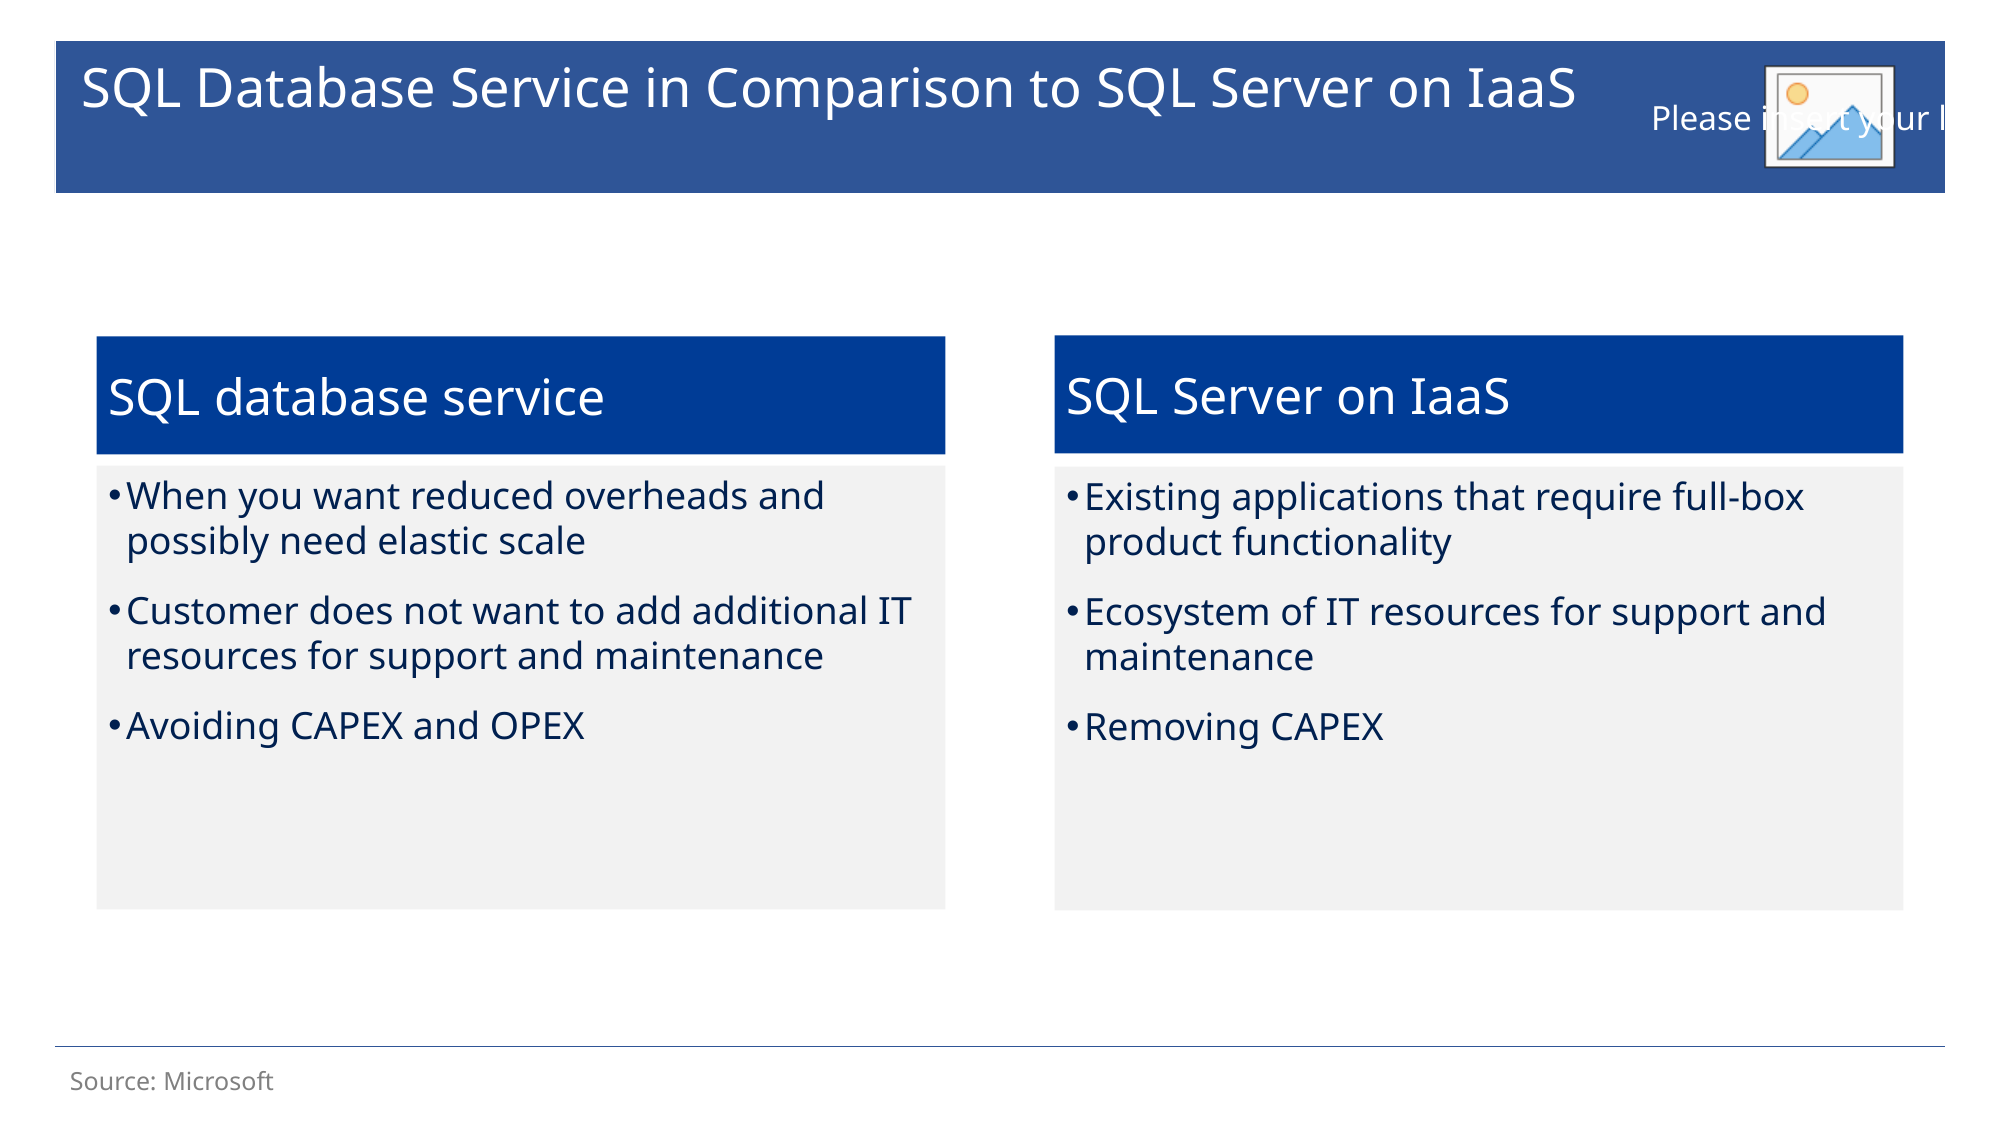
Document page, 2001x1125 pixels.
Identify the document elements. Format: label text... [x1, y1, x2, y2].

text_box SQL database service [96, 335, 946, 455]
list Source: Microsoft [54, 1045, 1738, 1117]
text_box Existing applications that require full-box product functionality Ecosystem of IT resources for support and maintenance Removing CAPEX [1054, 466, 1904, 911]
title SQL Database Service in Comparison to SQL Server on IaaS [54, 45, 1714, 188]
picture [1714, 45, 1946, 188]
text_box When you want reduced overheads and possibly need elastic scale Customer does not want to add additional IT resources for support and maintenance Avoiding CAPEX and OPEX [96, 465, 946, 910]
text_box SQL Server on IaaS [1054, 334, 1904, 454]
